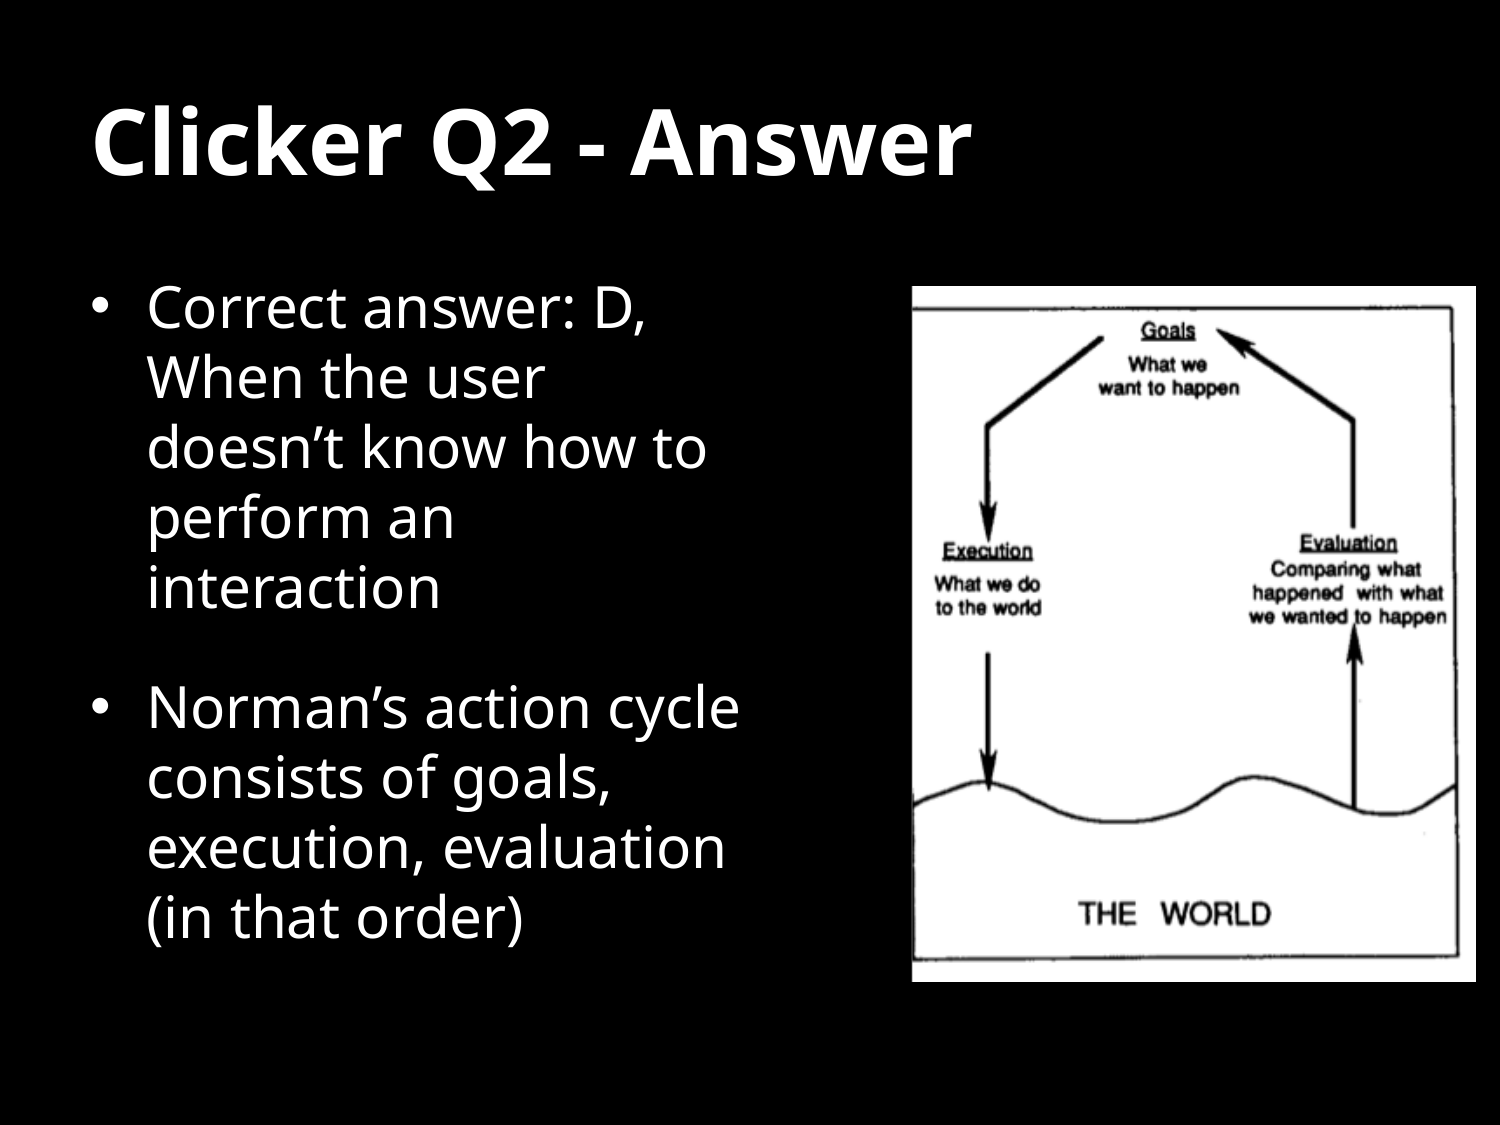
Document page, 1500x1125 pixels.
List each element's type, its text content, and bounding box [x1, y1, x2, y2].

title Clicker Q2 - Answer [75, 45, 1425, 233]
picture [911, 286, 1477, 982]
list Correct answer: D, When the user doesn’t know how to perform an interaction Norman’s action cycle consists of goals, execution, evaluation (in that order) [75, 262, 775, 1005]
